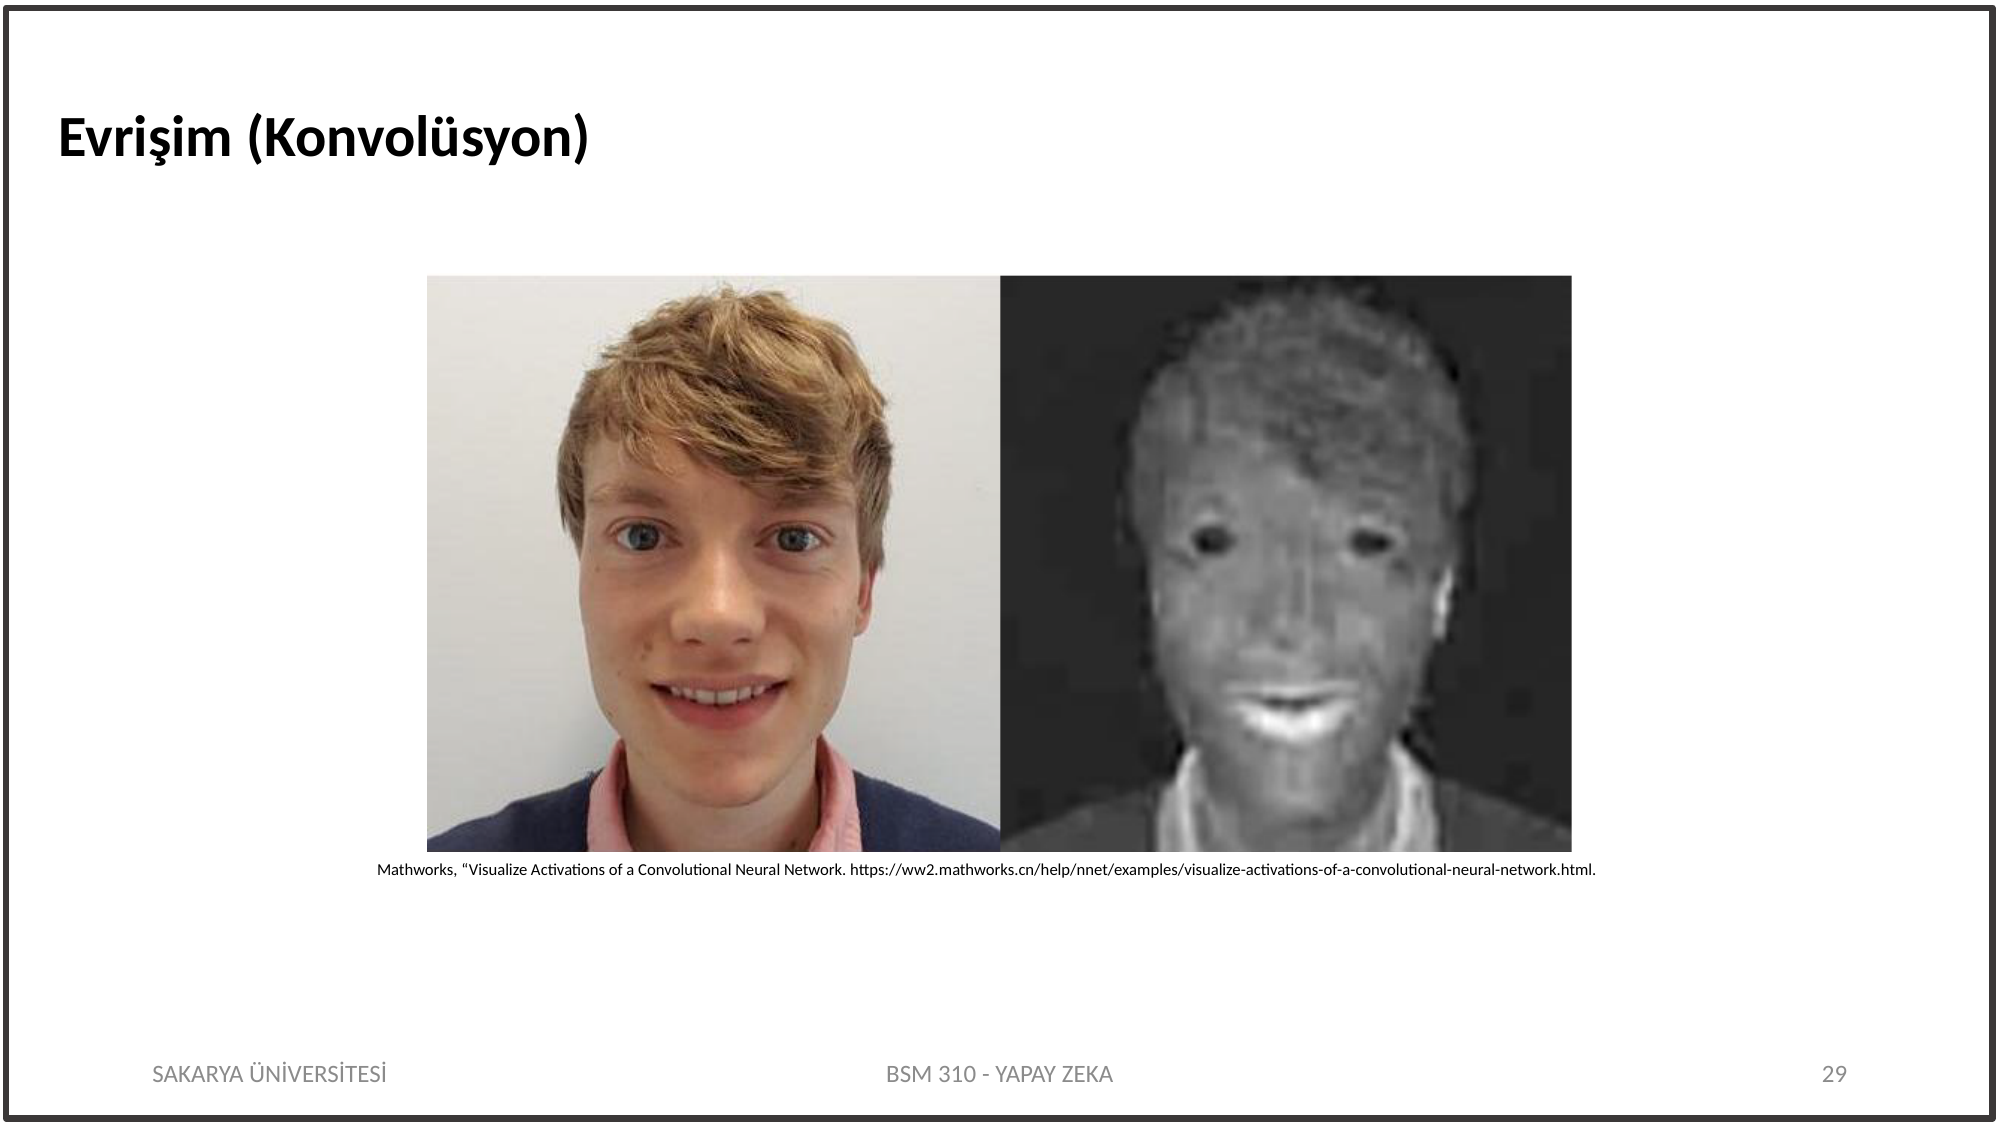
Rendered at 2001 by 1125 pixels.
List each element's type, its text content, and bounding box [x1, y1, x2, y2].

slide_number 29 [1412, 1042, 1863, 1103]
footer BSM 310 - YAPAY ZEKA [662, 1042, 1338, 1103]
picture [426, 273, 1572, 852]
list Evrişim (Konvolüsyon) [6, 7, 1993, 1119]
slide_number SAKARYA ÜNİVERSİTESİ [137, 1042, 588, 1103]
text_box Mathworks, “Visualize Activations of a Convolutional Neural Network. https://ww2.mathworks.cn/help/nnet/examples/visualize-activations-of-a-convolutional-neural-network.html. [362, 851, 1646, 887]
